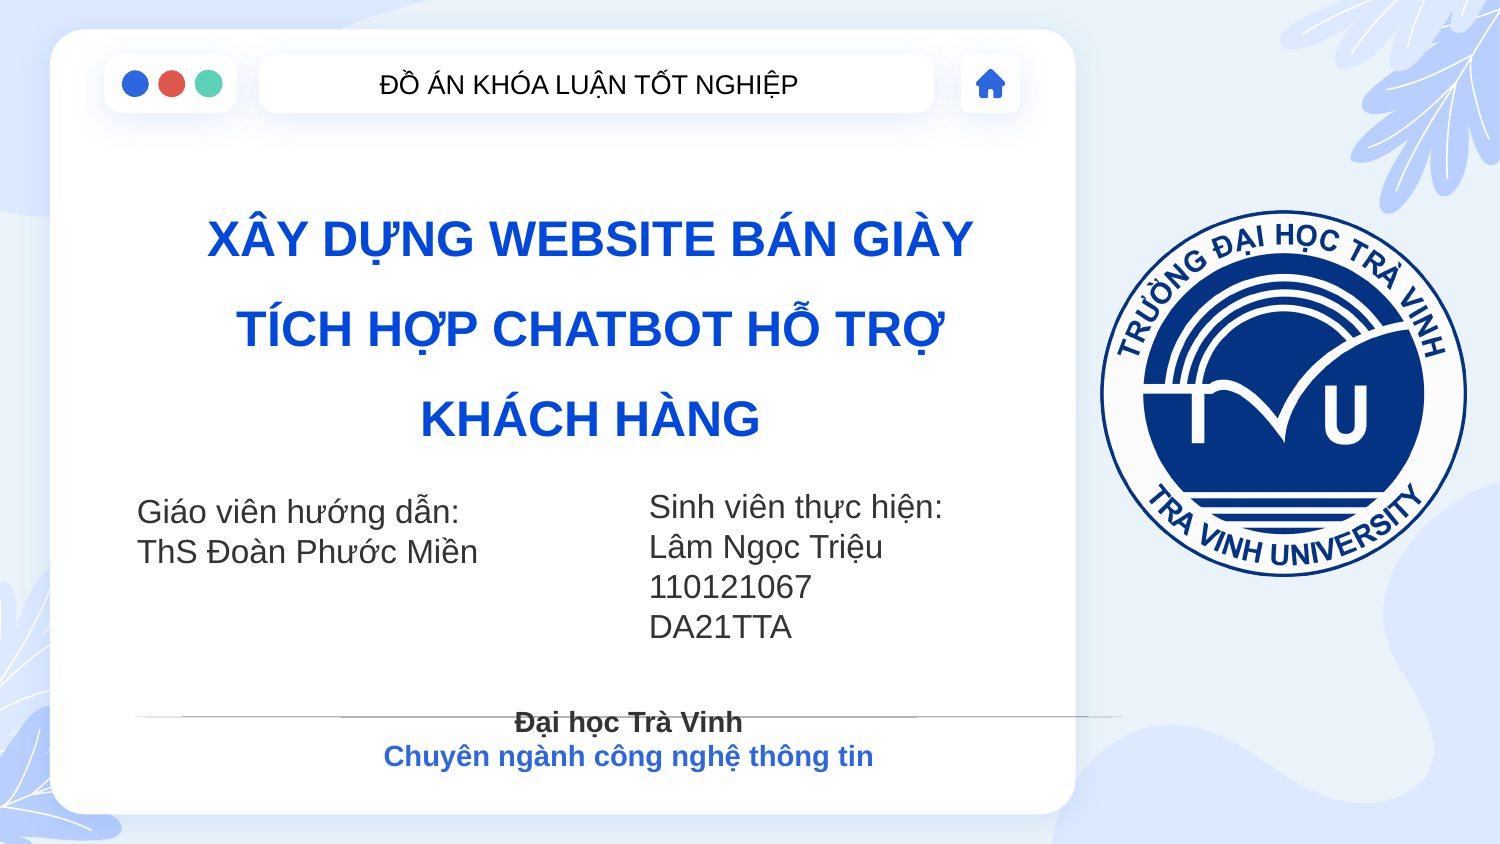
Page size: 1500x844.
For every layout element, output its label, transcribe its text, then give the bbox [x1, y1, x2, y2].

picture [1100, 210, 1467, 578]
subtitle Sinh viên thực hiện: Lâm Ngọc Triệu 110121067 DA21TTA [633, 470, 1123, 598]
text_box Đại học Trà Vinh Chuyên ngành công nghệ thông tin [341, 687, 916, 791]
text_box [975, 68, 1006, 99]
text_box Giáo viên hướng dẫn: ThS Đoàn Phước Miền [121, 475, 538, 598]
text_box ĐỒ ÁN KHÓA LUẬN TỐT NGHIỆP [236, 52, 942, 112]
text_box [103, 53, 237, 114]
title XÂY DỰNG WEBSITE BÁN GIÀY TÍCH HỢP CHATBOT HỖ TRỢ KHÁCH HÀNG [161, 160, 1020, 408]
text_box [961, 54, 1020, 113]
